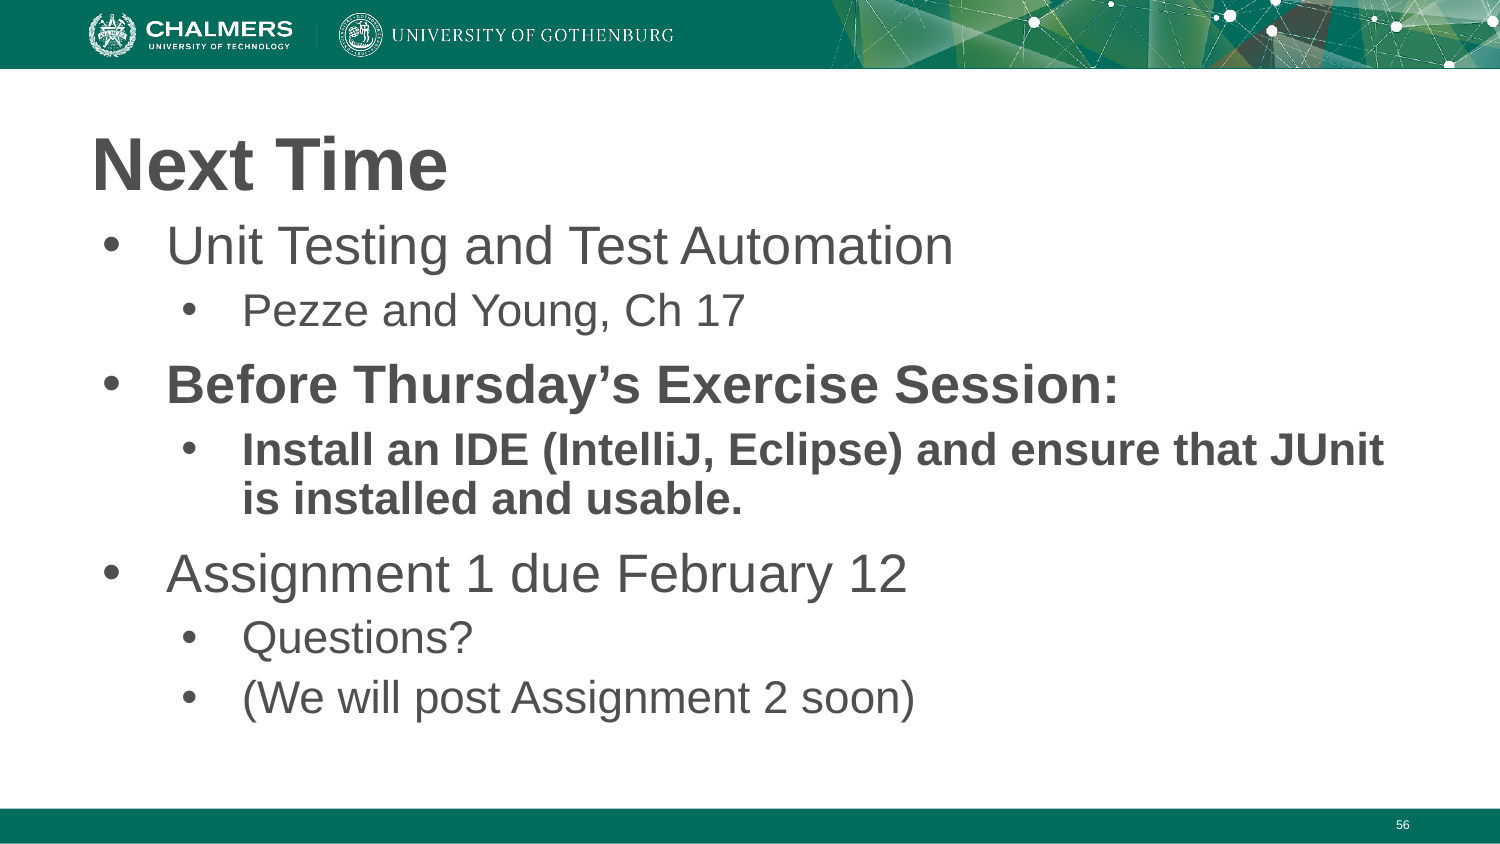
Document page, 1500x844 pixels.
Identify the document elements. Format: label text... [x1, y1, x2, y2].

picture [759, 0, 1500, 68]
list Unit Testing and Test Automation Pezze and Young, Ch 17 Before Thursday’s Exercise Session: Install an IDE (IntelliJ, Eclipse) and ensure that JUnit is installed and usable. Assignment 1 due February 12 Questions? (We will post Assignment 2 soon) [76, 210, 1425, 782]
slide_number ‹#› [1074, 809, 1425, 844]
picture [64, 0, 696, 85]
title Next Time [76, 100, 1425, 210]
